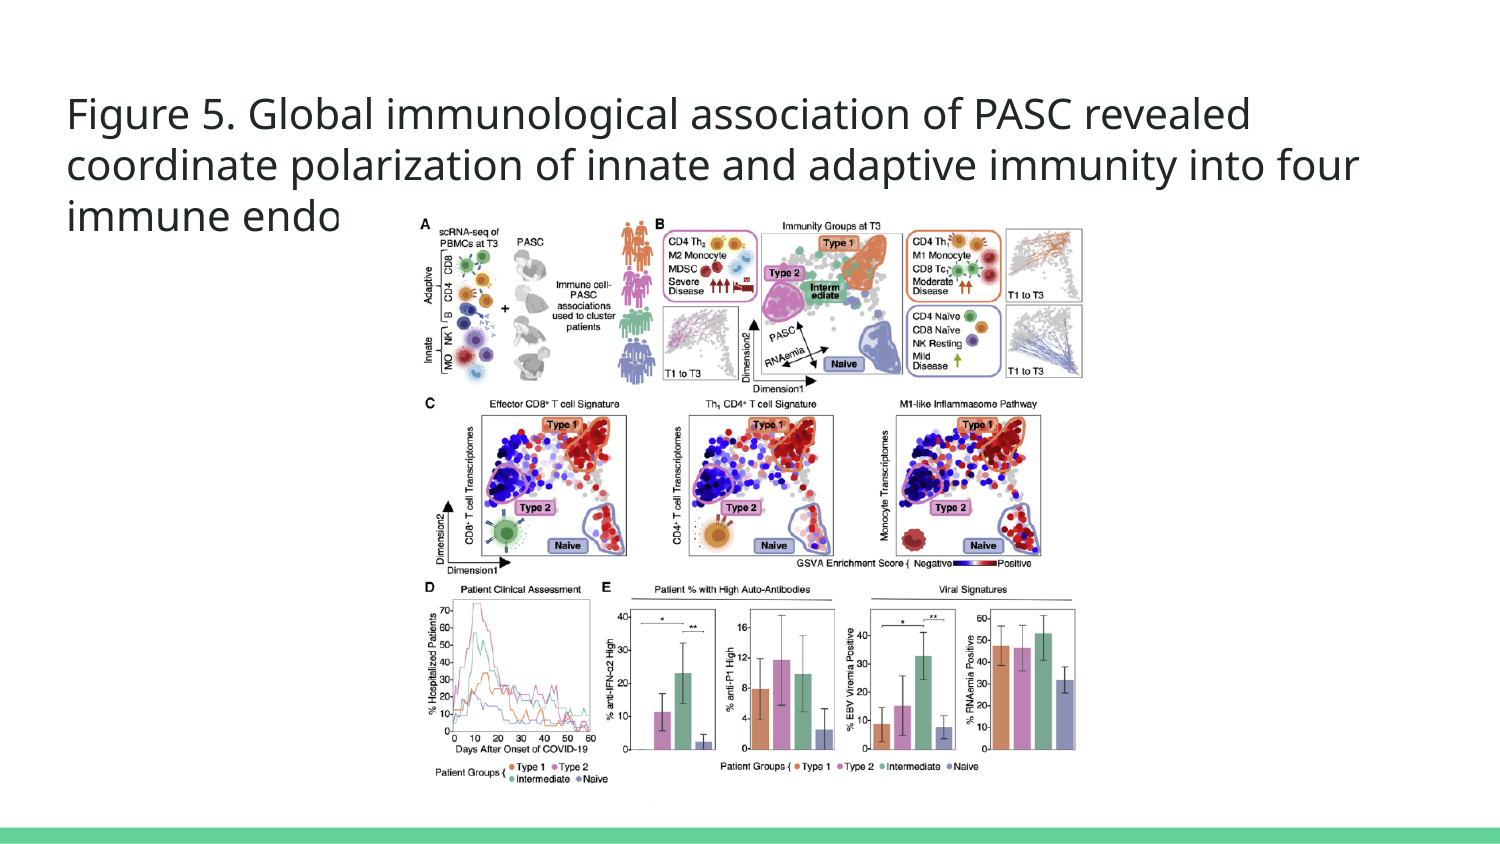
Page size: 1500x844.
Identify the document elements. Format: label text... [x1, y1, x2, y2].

title Figure 5. Global immunological association of PASC revealed coordinate polarization of innate and adaptive immunity into four immune endotypes. [51, 72, 1449, 167]
picture [338, 189, 1102, 807]
